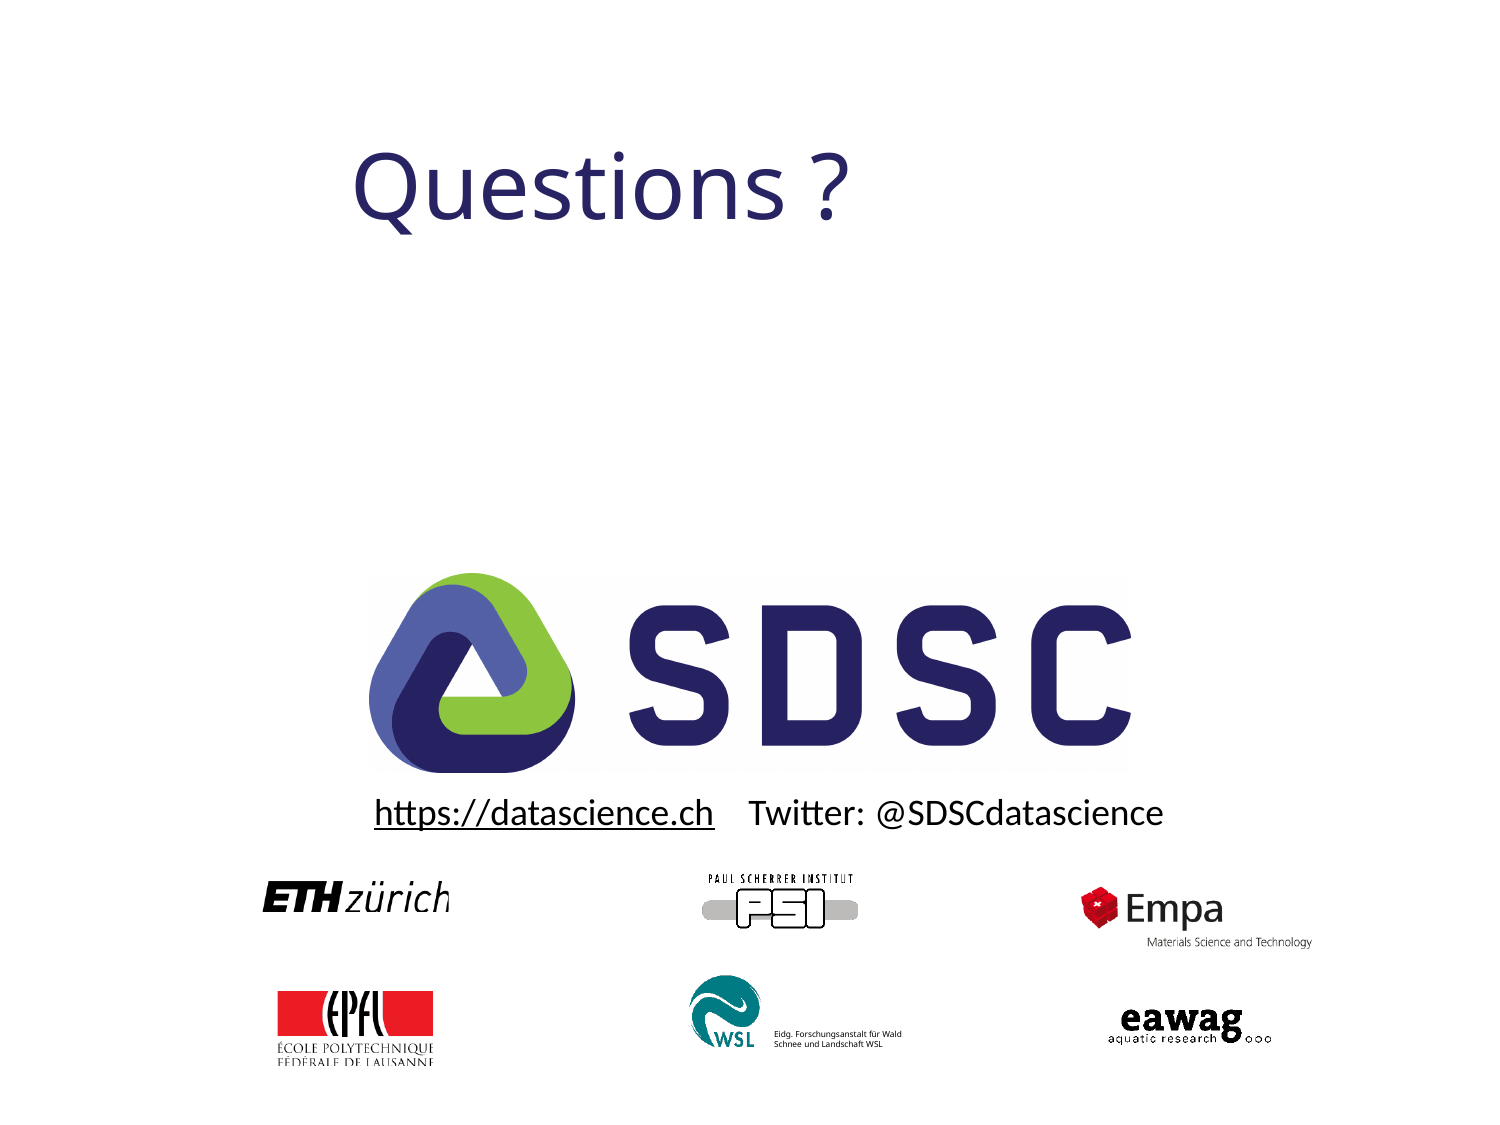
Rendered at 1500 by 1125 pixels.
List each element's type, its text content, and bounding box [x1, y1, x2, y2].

picture [1079, 881, 1322, 953]
picture [369, 573, 1131, 773]
picture [1104, 1005, 1275, 1048]
text_box https://datascience.ch Twitter: @SDSCdatascience [359, 780, 1180, 841]
title Questions ? [335, 127, 1500, 252]
picture [696, 871, 864, 931]
picture [687, 973, 763, 1049]
